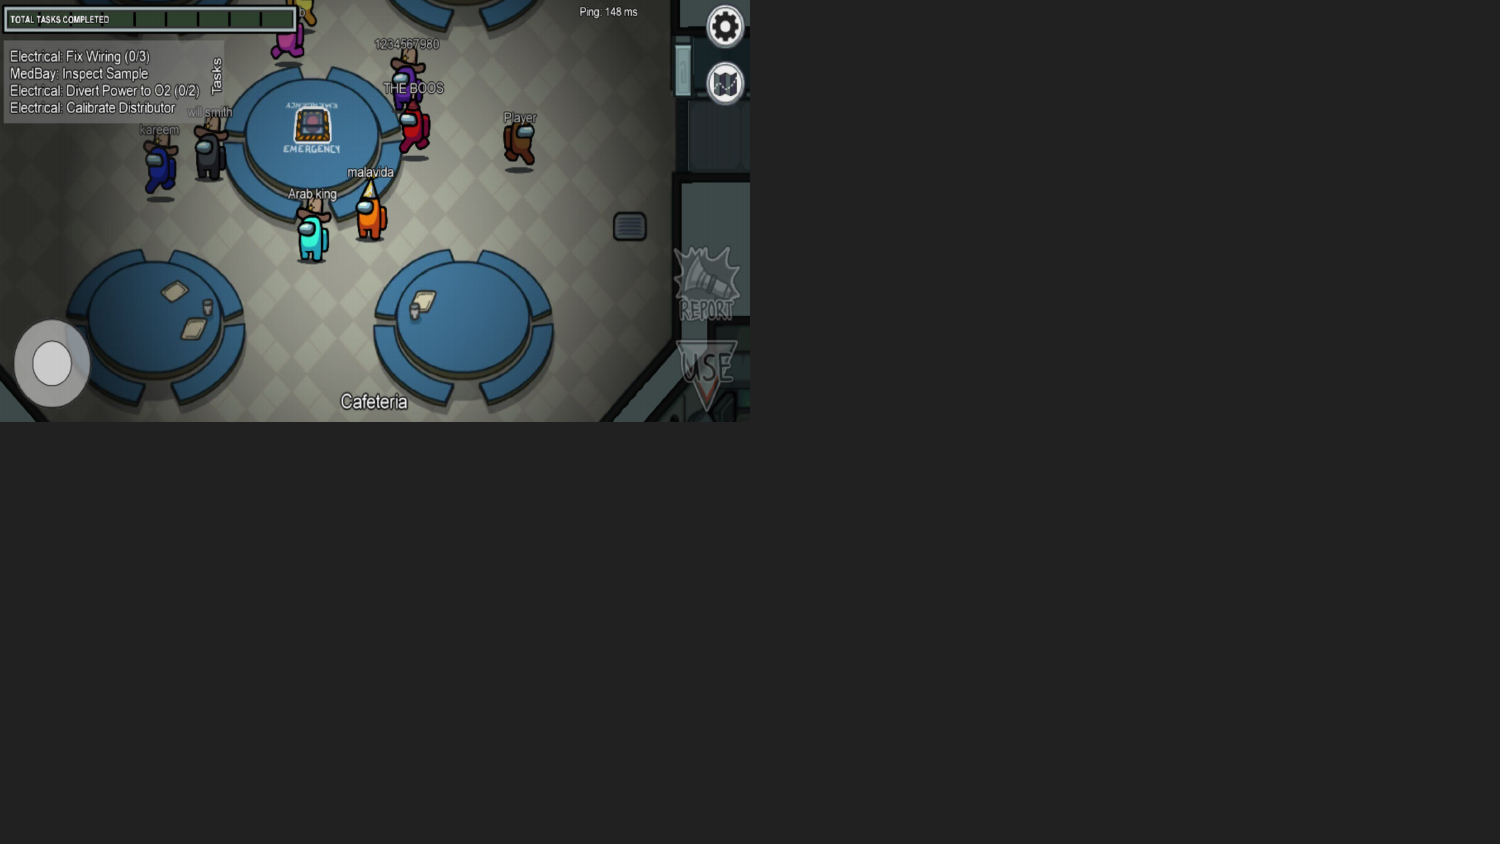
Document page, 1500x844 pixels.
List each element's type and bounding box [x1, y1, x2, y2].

picture [0, 0, 751, 423]
